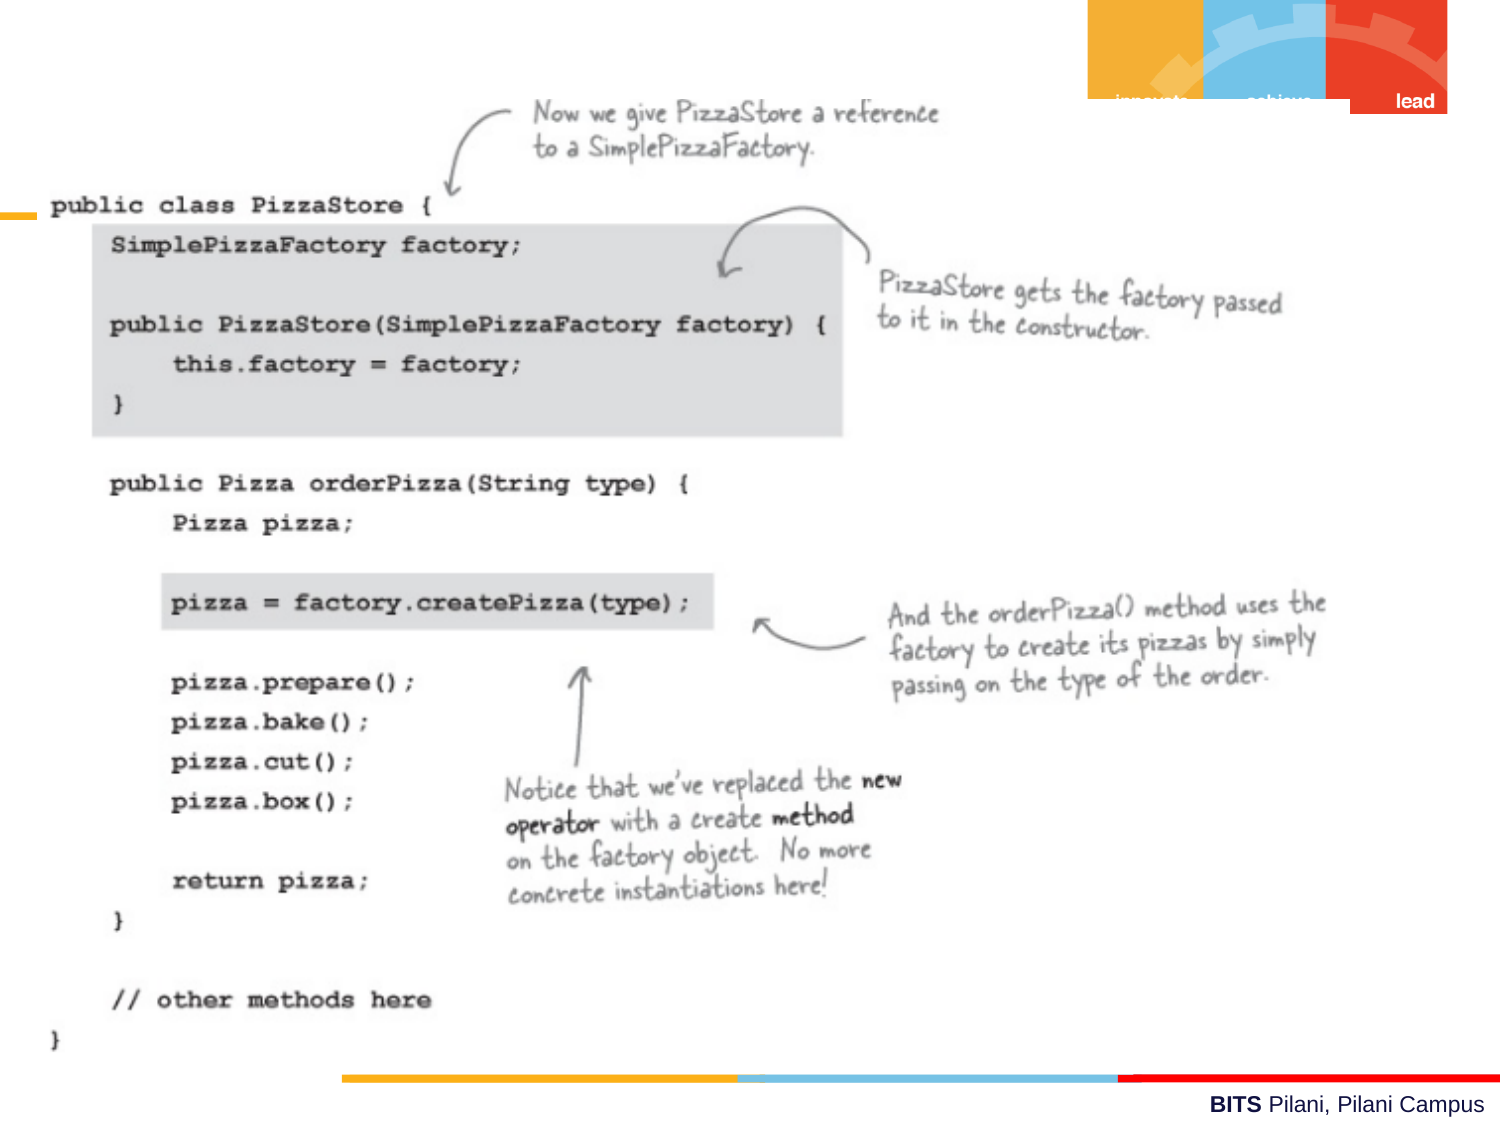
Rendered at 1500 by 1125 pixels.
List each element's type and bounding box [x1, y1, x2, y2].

picture [37, 0, 1448, 1068]
